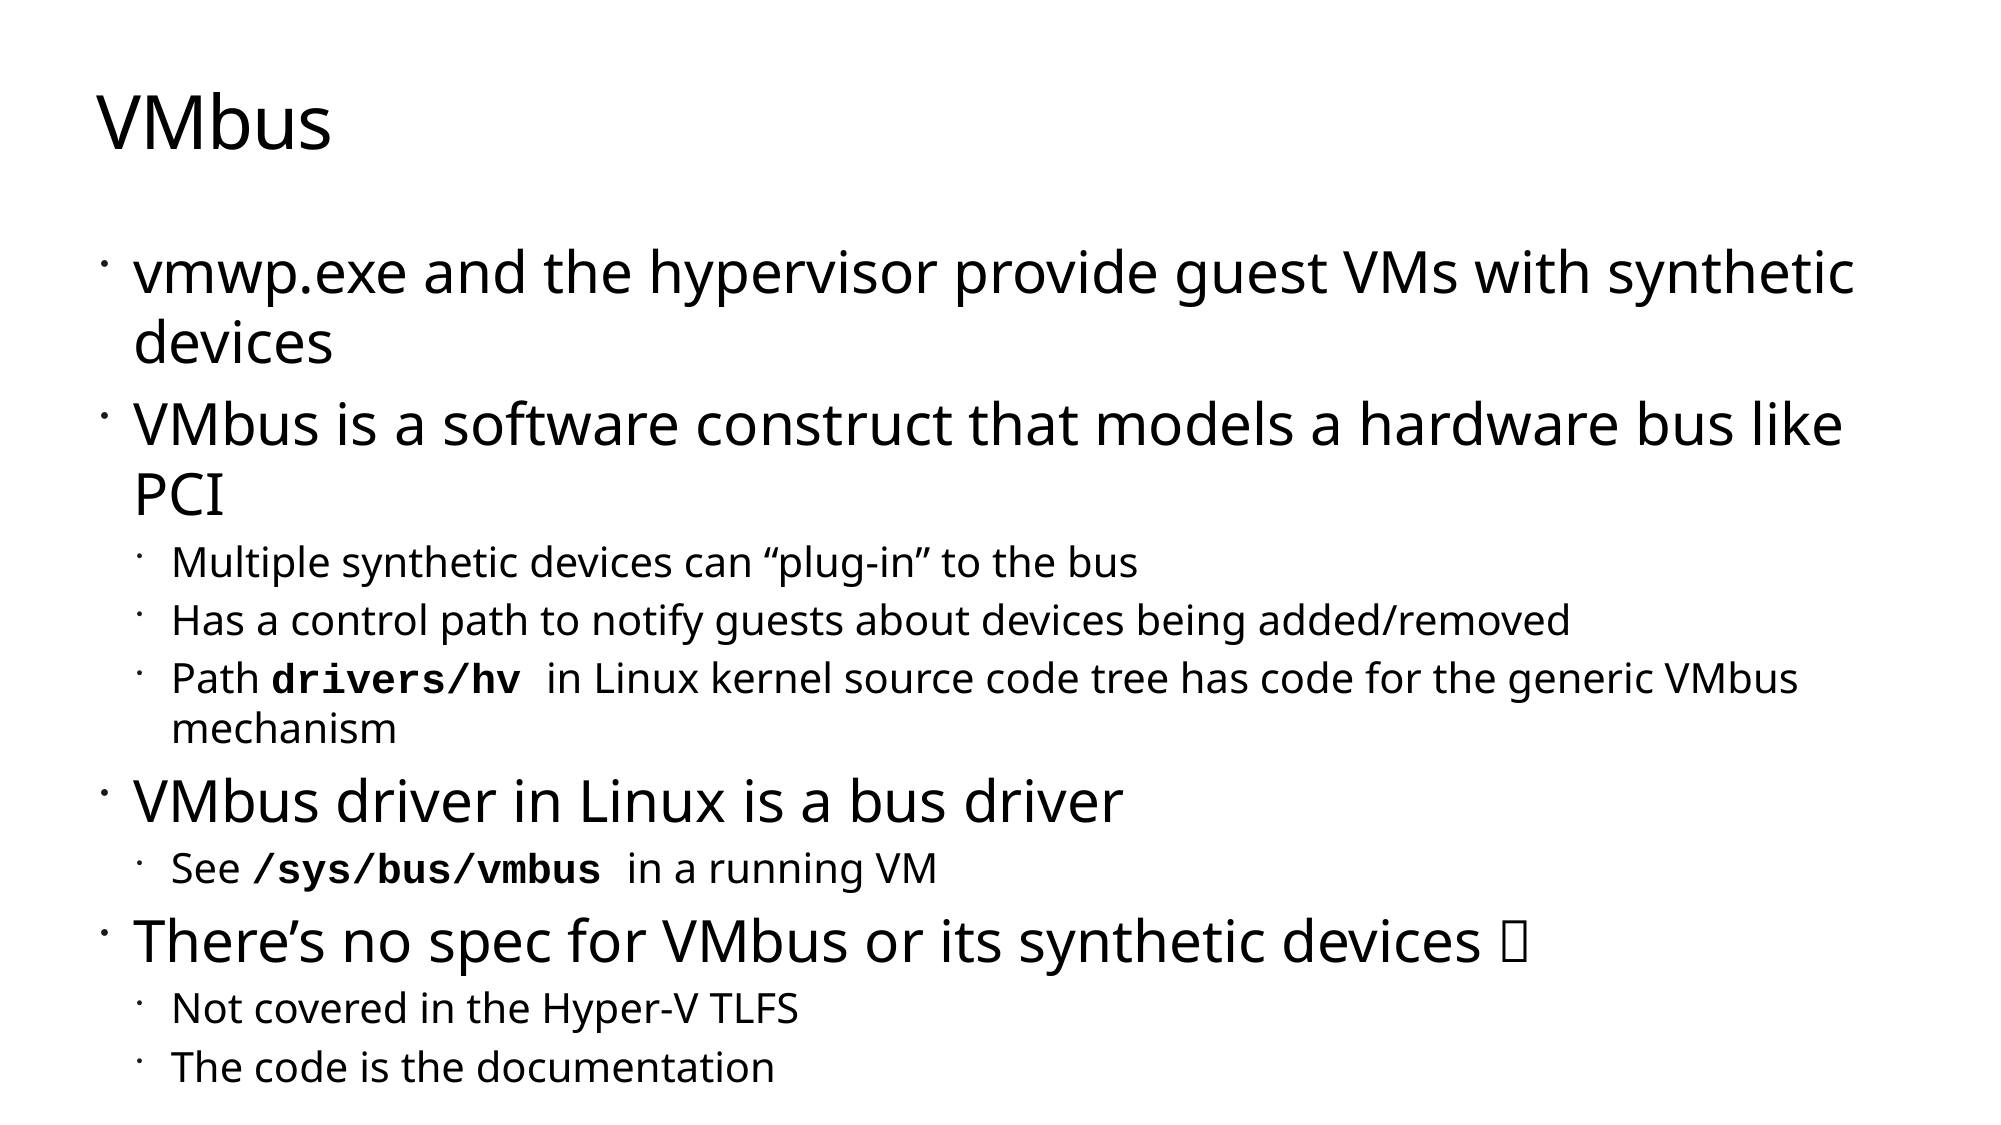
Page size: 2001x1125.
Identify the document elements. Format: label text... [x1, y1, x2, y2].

title VMbus [96, 75, 1904, 166]
list vmwp.exe and the hypervisor provide guest VMs with synthetic devices VMbus is a software construct that models a hardware bus like PCI Multiple synthetic devices can “plug-in” to the bus Has a control path to notify guests about devices being added/removed Path drivers/hv in Linux kernel source code tree has code for the generic VMbus mechanism VMbus driver in Linux is a bus driver See /sys/bus/vmbus in a running VM There’s no spec for VMbus or its synthetic devices  Not covered in the Hyper-V TLFS The code is the documentation [95, 235, 1933, 975]
